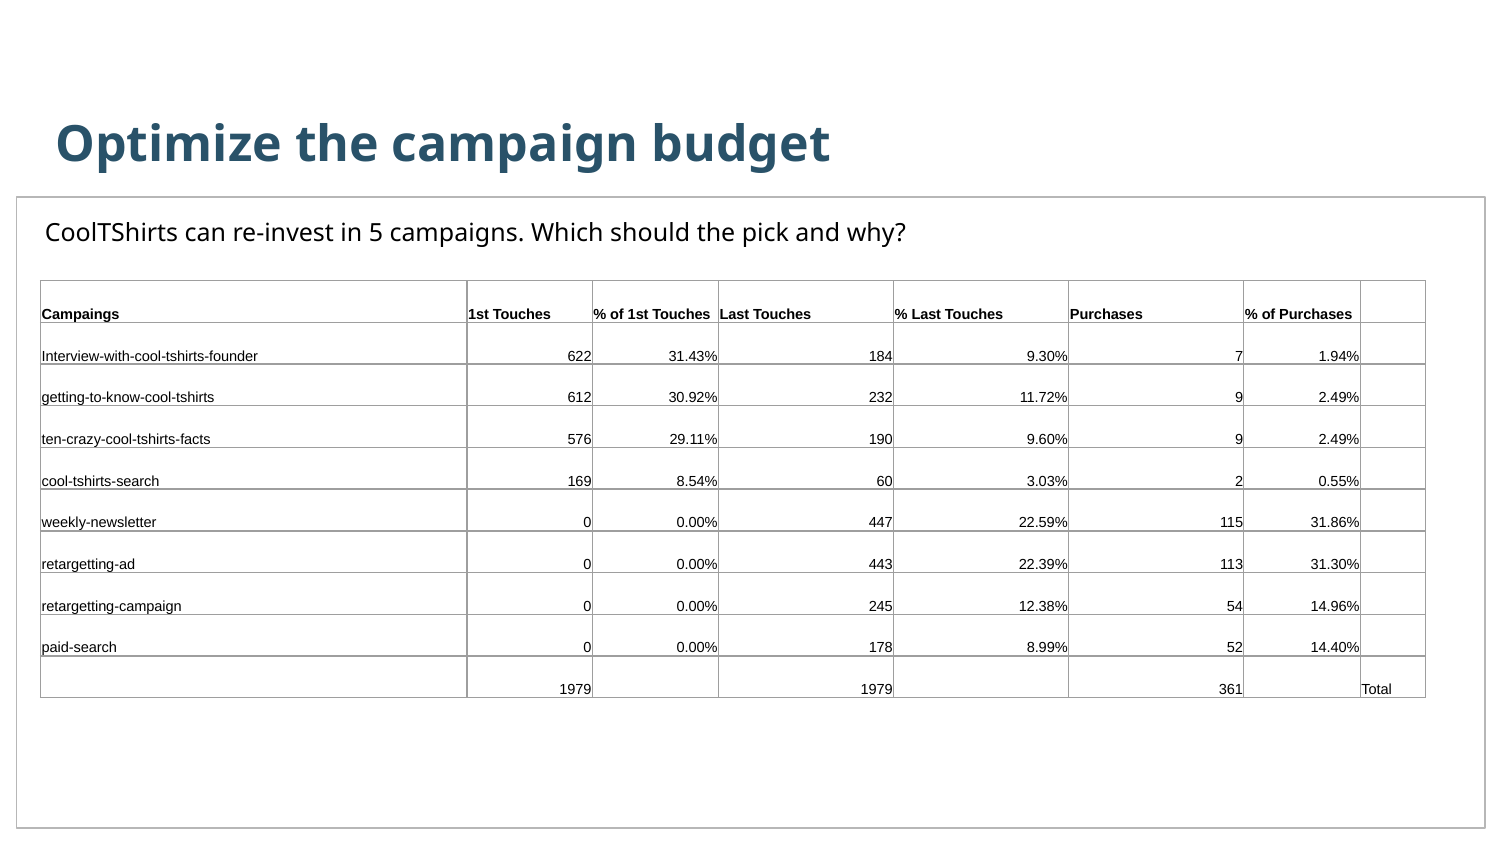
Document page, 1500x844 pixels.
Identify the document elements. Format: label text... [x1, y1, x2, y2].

table_header Campaings [41, 281, 466, 322]
table_cell 443 [719, 532, 893, 572]
table_header [1361, 281, 1425, 322]
table_cell 0.00% [593, 573, 718, 614]
table_cell 52 [1069, 615, 1243, 655]
table_cell ten-crazy-cool-tshirts-facts [41, 406, 466, 447]
table_cell 447 [719, 490, 893, 530]
table_cell [1361, 490, 1425, 530]
table_cell 190 [719, 406, 893, 447]
table_cell 178 [719, 615, 893, 655]
table_cell [894, 657, 1068, 697]
table_cell 31.43% [593, 323, 718, 363]
table_cell [1244, 657, 1360, 697]
table_cell 0.00% [593, 615, 718, 655]
table_cell retargetting-campaign [41, 573, 466, 614]
table_cell [1361, 448, 1425, 488]
table_cell 29.11% [593, 406, 718, 447]
table_cell [1361, 573, 1425, 614]
table_cell retargetting-ad [41, 532, 466, 572]
table_header Last Touches [719, 281, 893, 322]
text_box CoolTShirts can re-invest in 5 campaigns. Which should the pick and why? [16, 197, 1486, 829]
table_cell 2.49% [1244, 365, 1360, 405]
table_cell 14.96% [1244, 573, 1360, 614]
table_header Purchases [1069, 281, 1243, 322]
table_cell 8.99% [894, 615, 1068, 655]
table_cell Total [1361, 657, 1425, 697]
table_cell 184 [719, 323, 893, 363]
table_cell paid-search [41, 615, 466, 655]
table_cell 0.00% [593, 490, 718, 530]
table_cell 9.60% [894, 406, 1068, 447]
table_cell [1361, 615, 1425, 655]
table_cell 3.03% [894, 448, 1068, 488]
table_cell getting-to-know-cool-tshirts [41, 365, 466, 405]
table_header 1st Touches [468, 281, 592, 322]
table_cell 12.38% [894, 573, 1068, 614]
table_cell Interview-with-cool-tshirts-founder [41, 323, 466, 363]
table_cell [1361, 323, 1425, 363]
table_cell [1361, 406, 1425, 447]
table_cell 14.40% [1244, 615, 1360, 655]
table_cell 113 [1069, 532, 1243, 572]
table_cell 9 [1069, 365, 1243, 405]
table_cell 1979 [468, 657, 592, 697]
table_header % of Purchases [1244, 281, 1360, 322]
table_cell 232 [719, 365, 893, 405]
table_cell 60 [719, 448, 893, 488]
table_cell 2 [1069, 448, 1243, 488]
text_box Optimize the campaign budget [40, 49, 1439, 187]
table_cell 0 [468, 490, 592, 530]
table_cell [41, 657, 466, 697]
table_cell 115 [1069, 490, 1243, 530]
table_cell 8.54% [593, 448, 718, 488]
table_header % Last Touches [894, 281, 1068, 322]
table_cell 612 [468, 365, 592, 405]
table_cell [1361, 365, 1425, 405]
table_cell 7 [1069, 323, 1243, 363]
table_cell cool-tshirts-search [41, 448, 466, 488]
table_cell 11.72% [894, 365, 1068, 405]
table_cell 2.49% [1244, 406, 1360, 447]
table_cell 361 [1069, 657, 1243, 697]
table_header % of 1st Touches [593, 281, 718, 322]
table_cell 31.86% [1244, 490, 1360, 530]
table_cell 0 [468, 573, 592, 614]
table_cell 54 [1069, 573, 1243, 614]
table_cell 1979 [719, 657, 893, 697]
table_cell 9 [1069, 406, 1243, 447]
table_cell 22.59% [894, 490, 1068, 530]
table_cell 0 [468, 615, 592, 655]
table_cell 30.92% [593, 365, 718, 405]
table_cell 0 [468, 532, 592, 572]
table_cell [593, 657, 718, 697]
table_cell 0.55% [1244, 448, 1360, 488]
table_cell 245 [719, 573, 893, 614]
table_cell 0.00% [593, 532, 718, 572]
table_cell weekly-newsletter [41, 490, 466, 530]
table_cell 622 [468, 323, 592, 363]
table_cell [1361, 532, 1425, 572]
table_cell 31.30% [1244, 532, 1360, 572]
table_cell 576 [468, 406, 592, 447]
table_cell 169 [468, 448, 592, 488]
table_cell 9.30% [894, 323, 1068, 363]
table_cell 22.39% [894, 532, 1068, 572]
table_cell 1.94% [1244, 323, 1360, 363]
